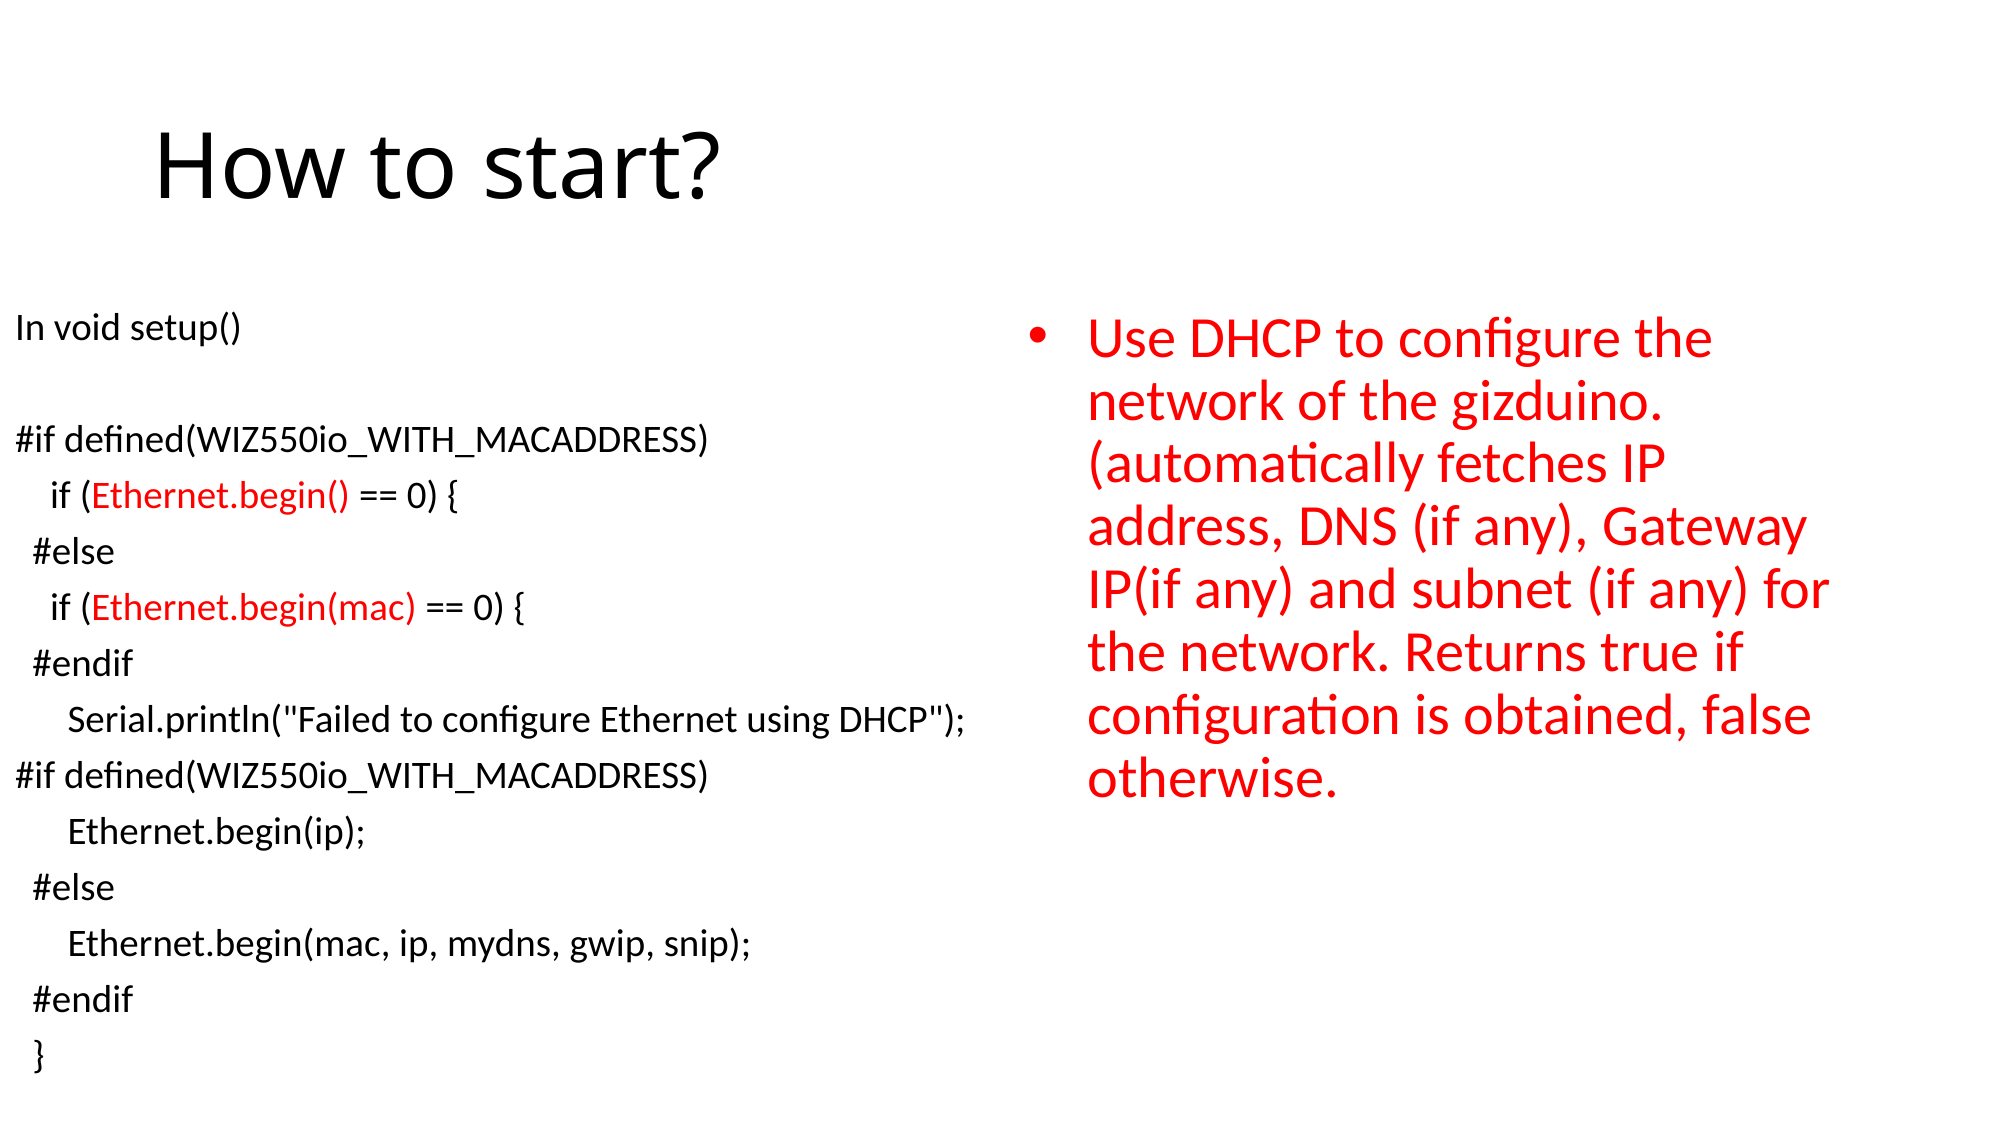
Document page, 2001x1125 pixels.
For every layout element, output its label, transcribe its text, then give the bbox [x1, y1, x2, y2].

list In void setup() #if defined(WIZ550io_WITH_MACADDRESS) if (Ethernet.begin() == 0) { #else if (Ethernet.begin(mac) == 0) { #endif Serial.println("Failed to configure Ethernet using DHCP"); #if defined(WIZ550io_WITH_MACADDRESS) Ethernet.begin(ip); #else Ethernet.begin(mac, ip, mydns, gwip, snip); #endif } [0, 299, 988, 1090]
list Use DHCP to configure the network of the gizduino. (automatically fetches IP address, DNS (if any), Gateway IP(if any) and subnet (if any) for the network. Returns true if configuration is obtained, false otherwise. [1012, 299, 1863, 1014]
title How to start? [137, 59, 1863, 278]
